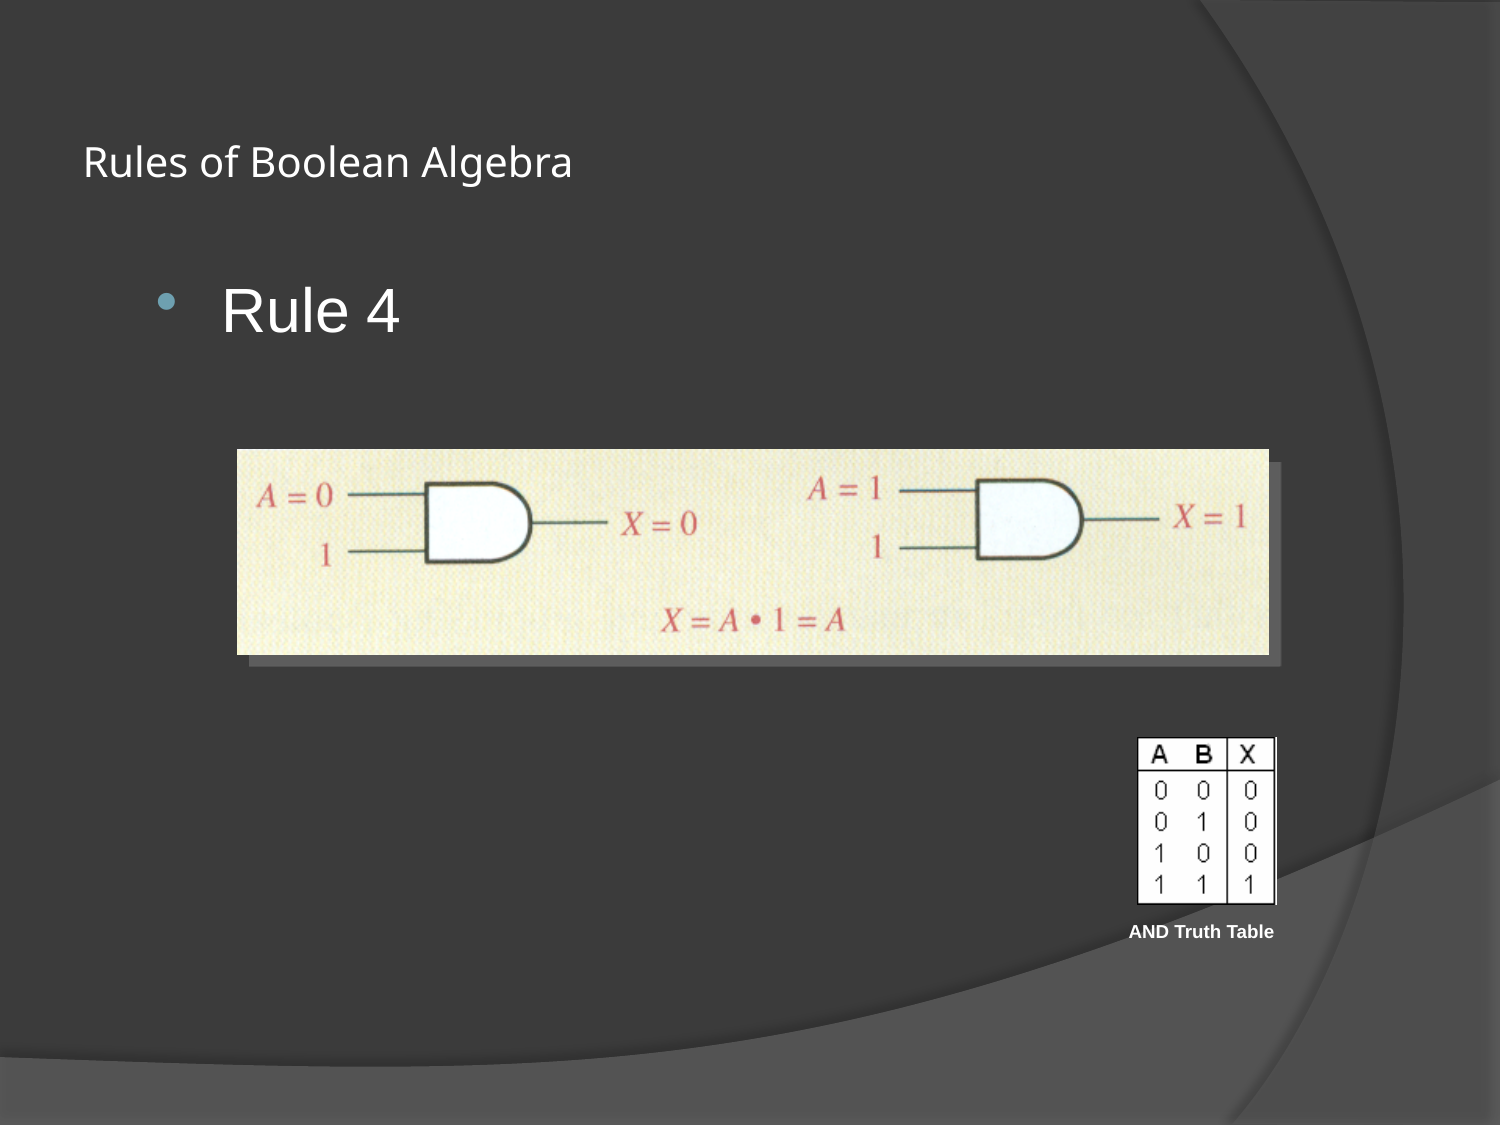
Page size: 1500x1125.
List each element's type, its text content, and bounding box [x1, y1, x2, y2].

list Rule 4 [137, 262, 1425, 375]
title Rules of Boolean Algebra [75, 45, 1300, 233]
picture [237, 449, 1270, 655]
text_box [1112, 737, 1291, 951]
